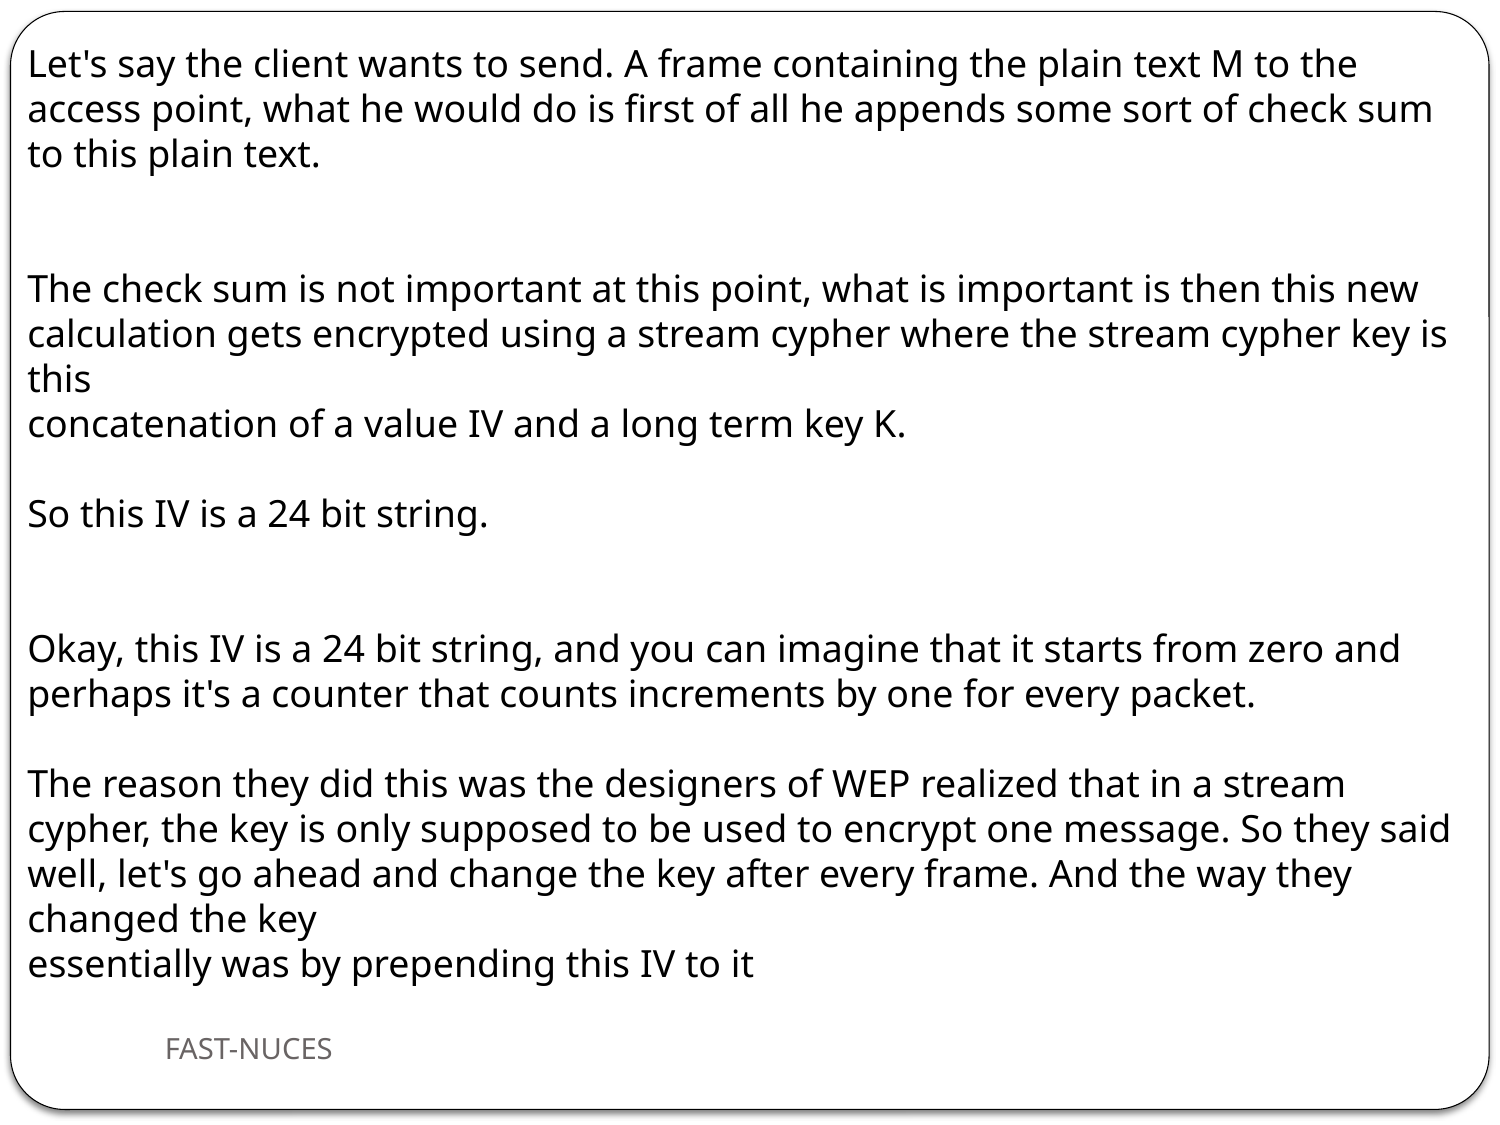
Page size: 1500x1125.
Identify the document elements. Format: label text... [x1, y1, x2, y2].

footer FAST-NUCES [150, 1012, 800, 1088]
text_box Let's say the client wants to send. A frame containing the plain text M to the access point, what he would do is first of all he appends some sort of check sum to this plain text. The check sum is not important at this point, what is important is then this new calculation gets encrypted using a stream cypher where the stream cypher key is this concatenation of a value IV and a long term key K. So this IV is a 24 bit string. Okay, this IV is a 24 bit string, and you can imagine that it starts from zero and perhaps it's a counter that counts increments by one for every packet. The reason they did this was the designers of WEP realized that in a stream cypher, the key is only supposed to be used to encrypt one message. So they said well, let's go ahead and change the key after every frame. And the way they changed the key essentially was by prepending this IV to it [12, 32, 1488, 993]
